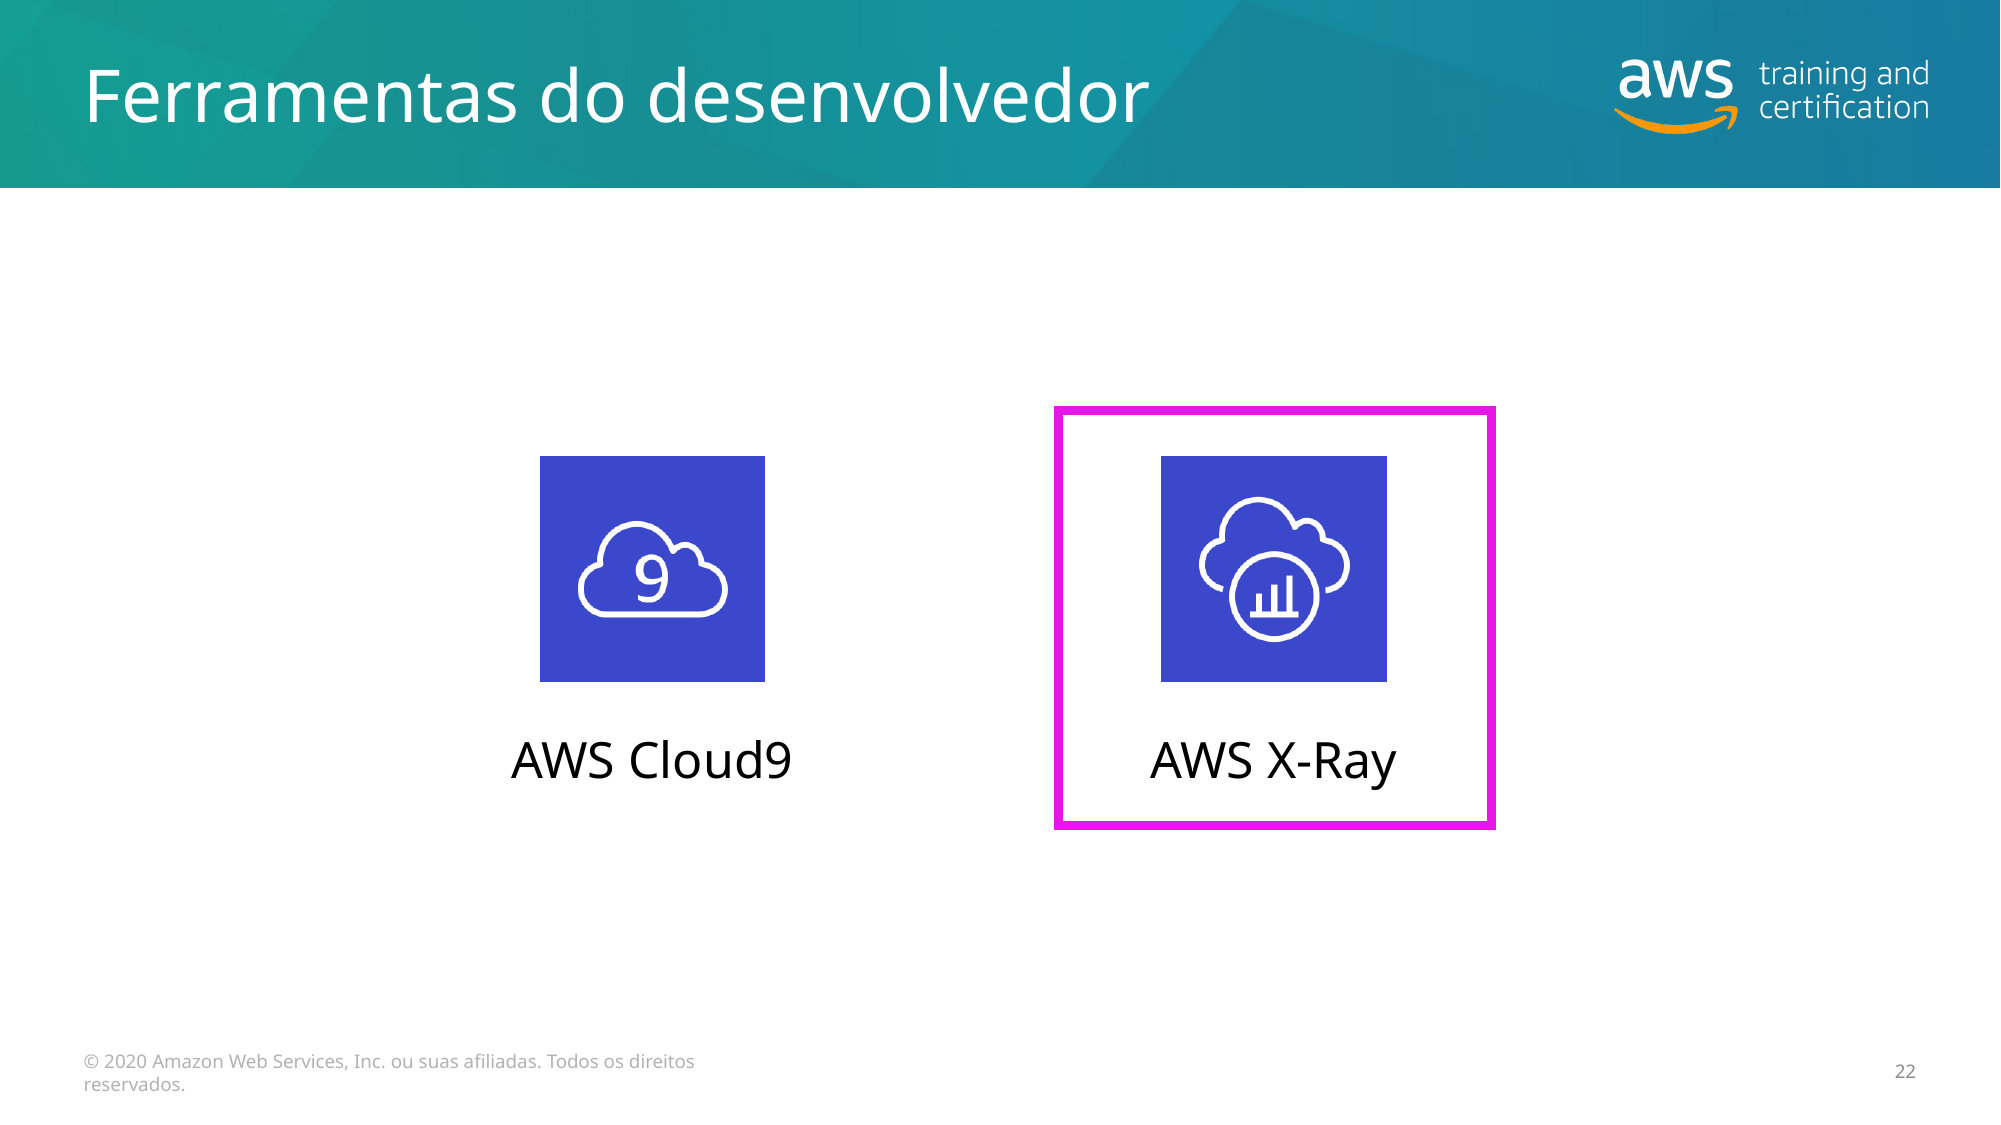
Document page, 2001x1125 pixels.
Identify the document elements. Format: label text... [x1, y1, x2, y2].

slide_number 22 [1481, 1042, 1932, 1103]
text_box [1058, 409, 1492, 827]
title Ferramentas do desenvolvedor [68, 59, 1551, 138]
footer © 2020 Amazon Web Services, Inc. ou suas afiliadas. Todos os direitos reservados. [68, 1042, 815, 1103]
text_box AWS X-Ray [1084, 721, 1463, 796]
text_box AWS Cloud9 [463, 721, 842, 796]
picture [539, 456, 765, 682]
picture [1161, 456, 1387, 682]
picture [0, 0, 2000, 188]
